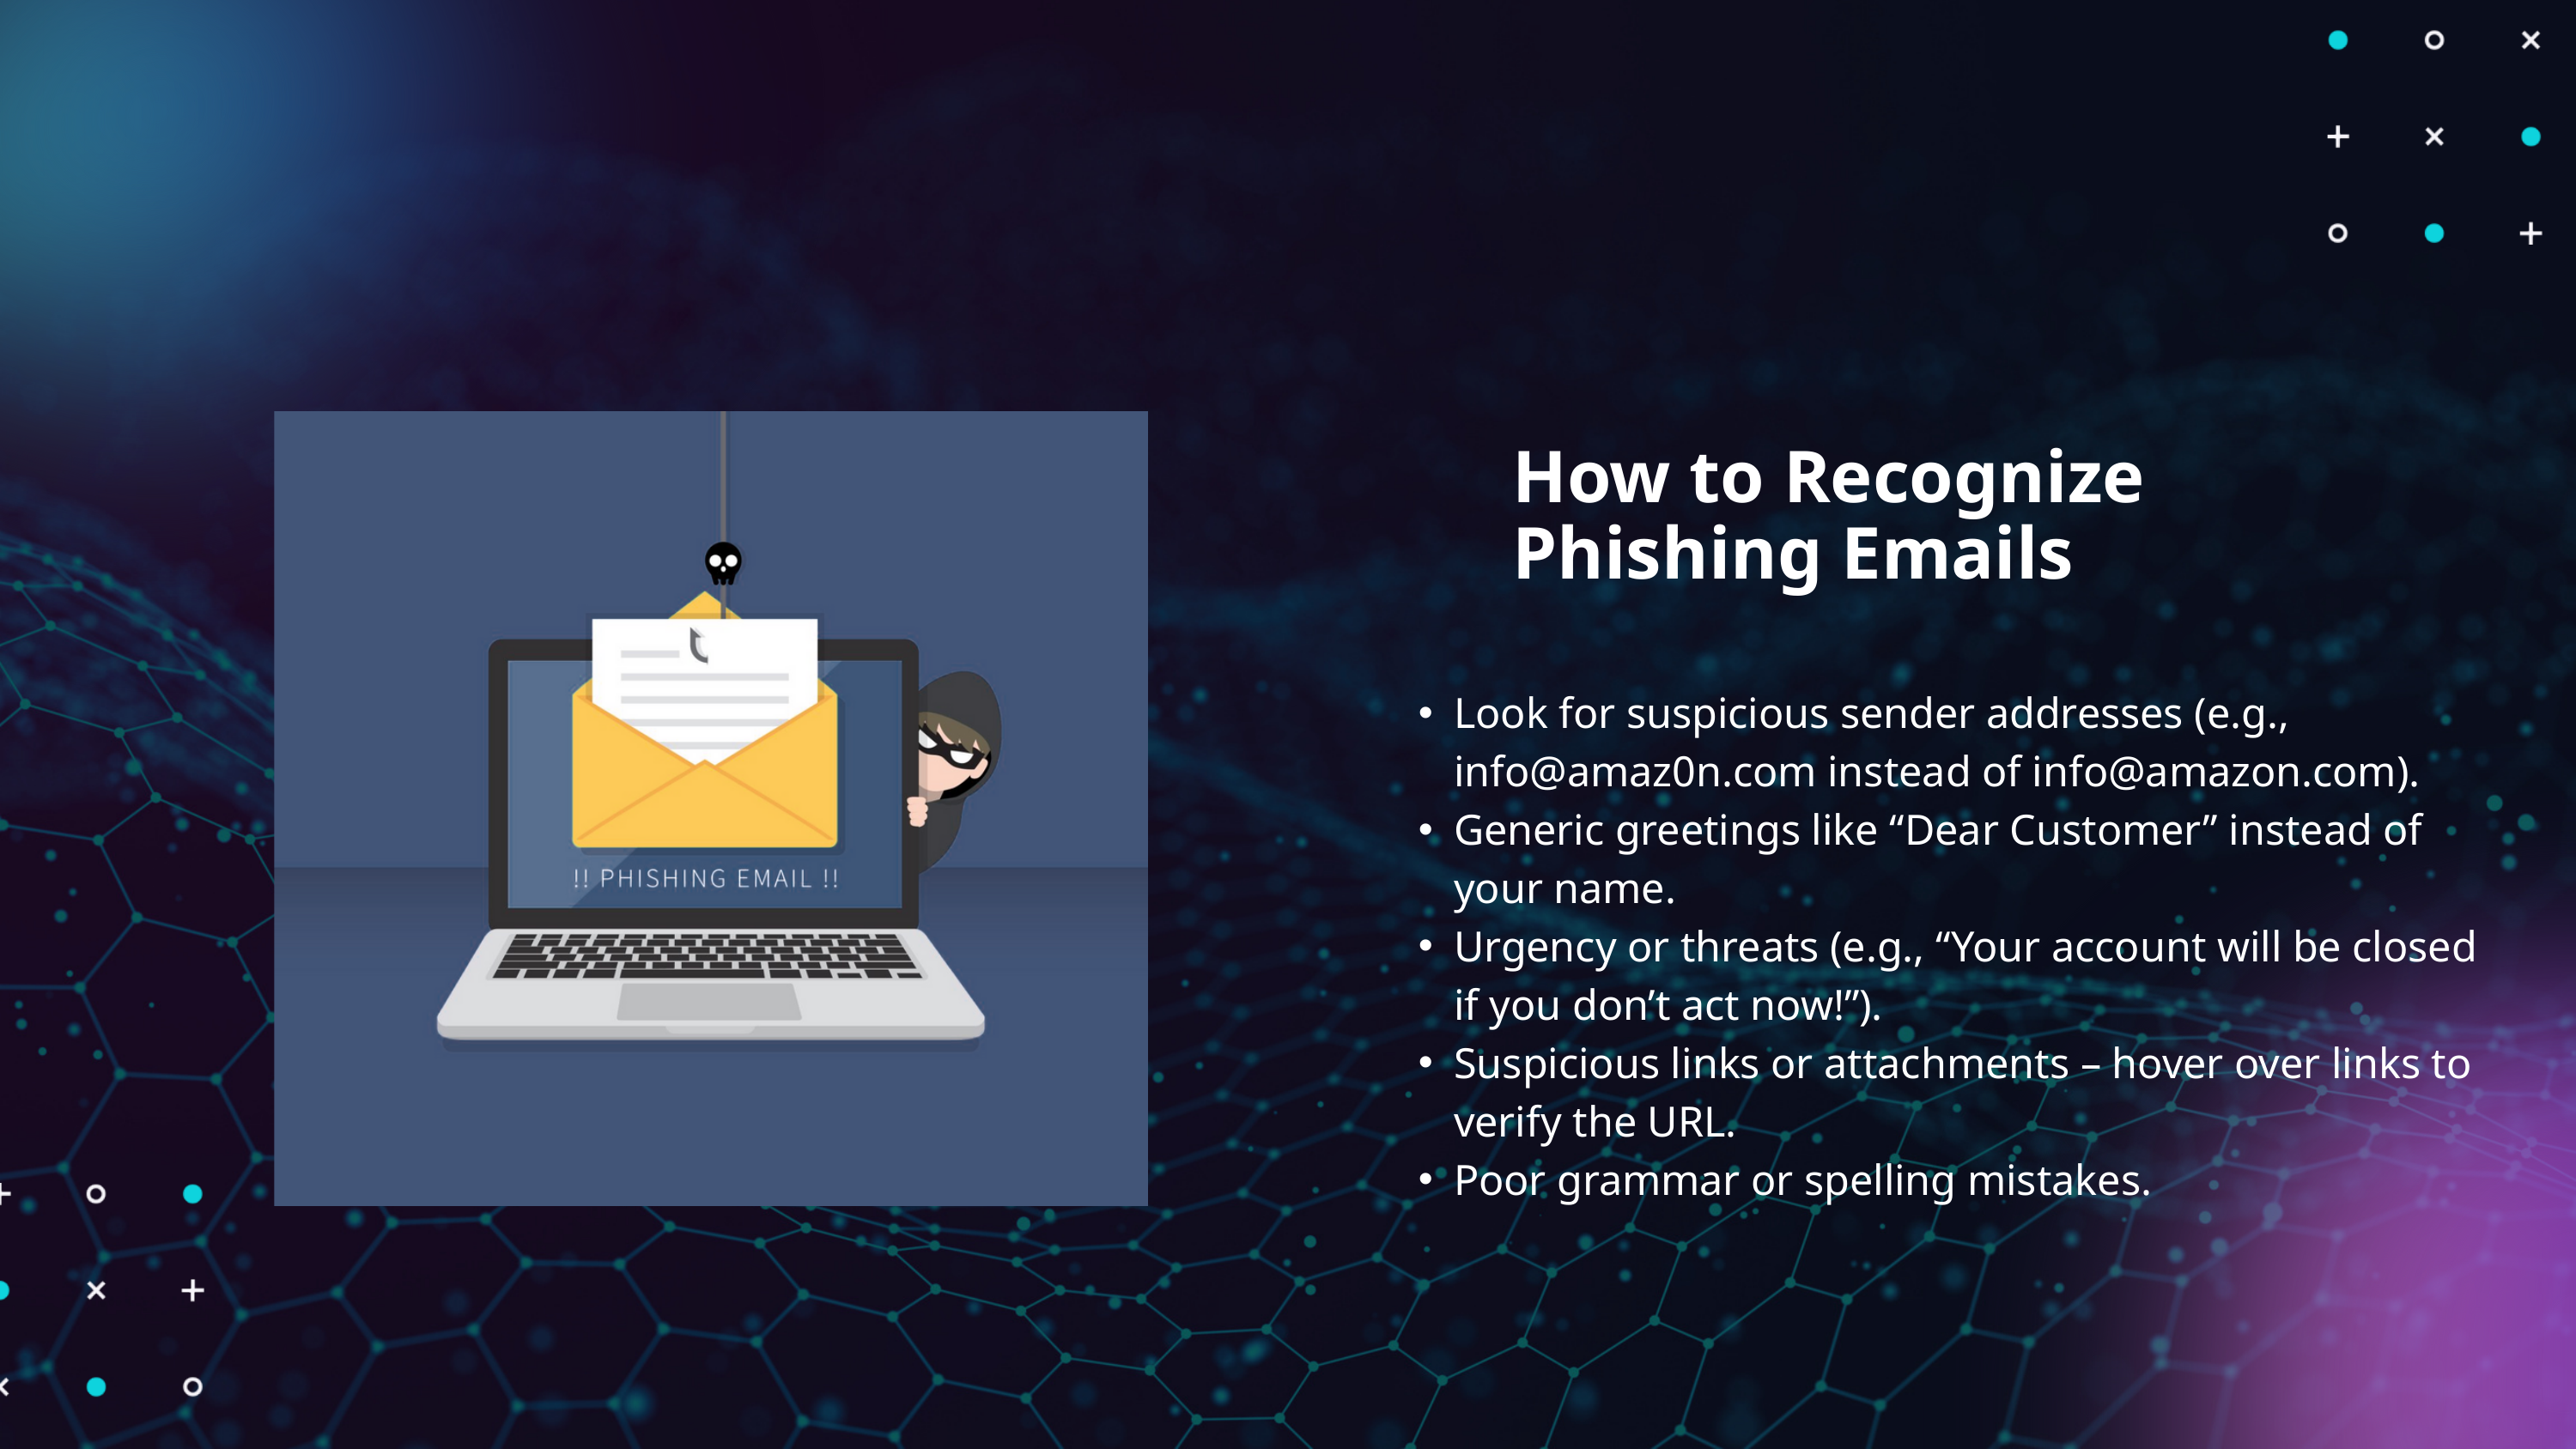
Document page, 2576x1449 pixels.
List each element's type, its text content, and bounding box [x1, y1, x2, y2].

text_box Look for suspicious sender addresses (e.g., info@amaz0n.com instead of info@amazon.com). Generic greetings like “Dear Customer” instead of your name. Urgency or threats (e.g., “Your account will be closed if you don’t act now!”). Suspicious links or attachments – hover over links to verify the URL. Poor grammar or spelling mistakes. [1382, 678, 2479, 1262]
text_box [0, 0, 2576, 1449]
text_box [1923, 748, 2576, 1449]
text_box How to Recognize Phishing Emails [1512, 440, 2202, 594]
text_box [2327, 0, 2576, 245]
text_box [0, 0, 826, 693]
text_box [0, 1183, 204, 1449]
text_box [274, 411, 1148, 1206]
